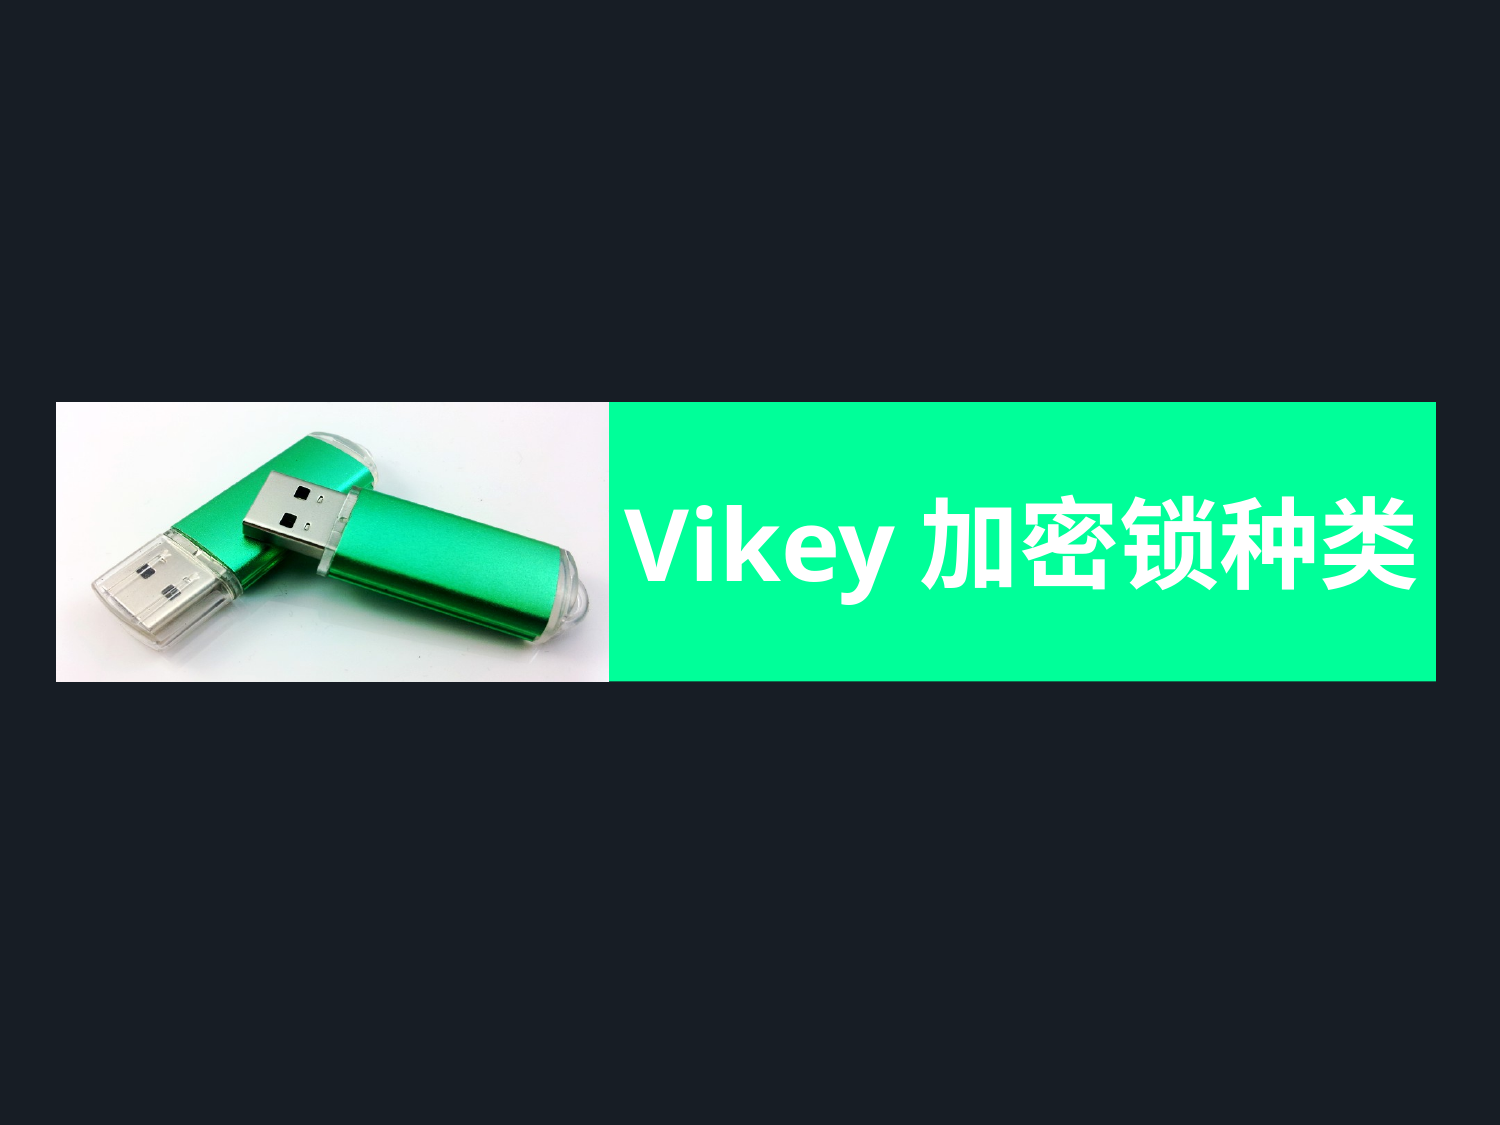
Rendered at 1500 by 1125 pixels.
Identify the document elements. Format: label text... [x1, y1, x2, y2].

text_box [612, 609, 1436, 682]
text_box [609, 402, 1436, 473]
text_box Vikey加密锁种类 [612, 473, 1436, 609]
picture [56, 401, 609, 682]
